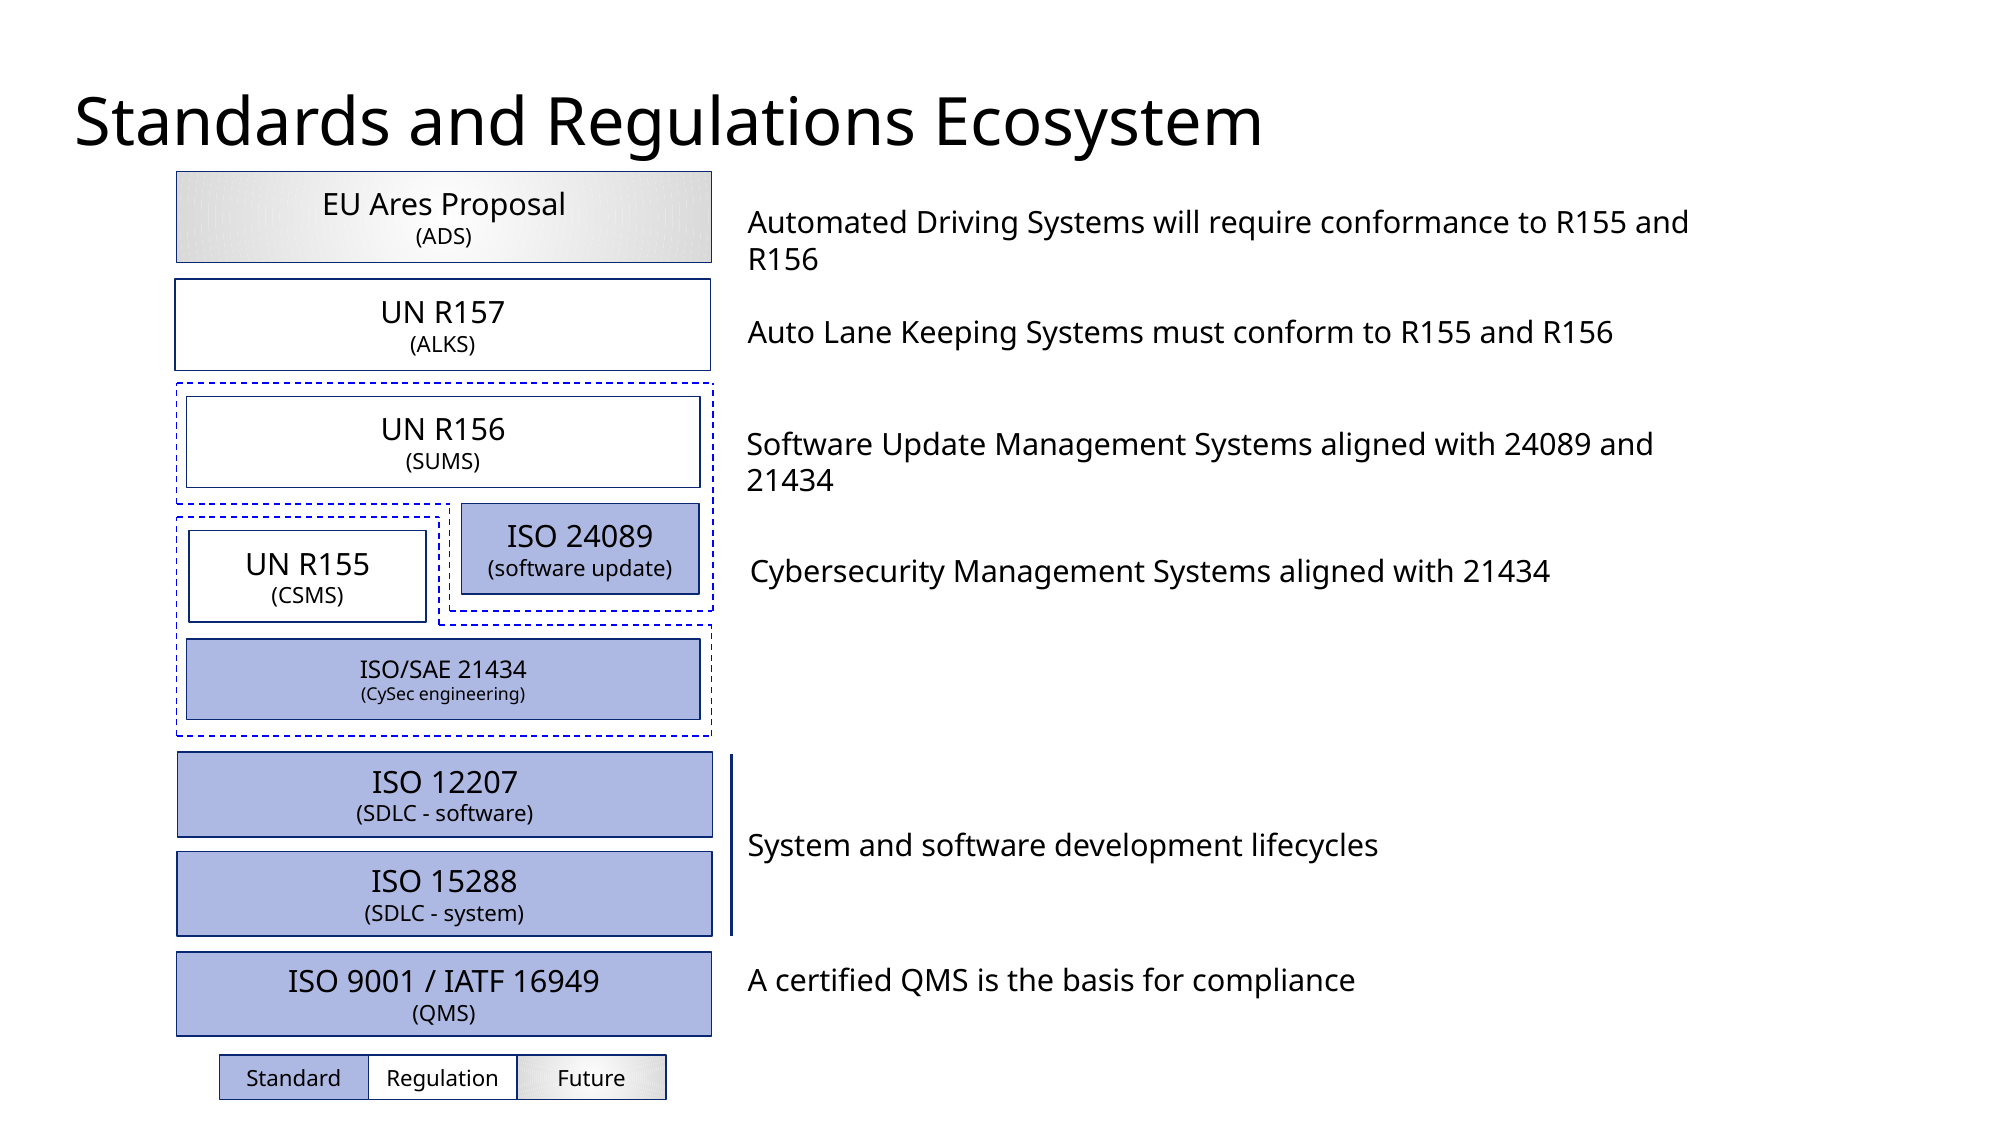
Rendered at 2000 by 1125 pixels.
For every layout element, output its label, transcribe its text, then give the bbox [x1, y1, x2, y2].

text_box ISO 15288 (SDLC - system) [177, 851, 713, 937]
text_box Software Update Management Systems aligned with 24089 and 21434 [731, 409, 1760, 513]
text_box EU Ares Proposal (ADS) [176, 171, 712, 263]
text_box Cybersecurity Management Systems aligned with 21434 [734, 537, 1763, 604]
title Standards and Regulations Ecosystem [74, 75, 1925, 162]
text_box ISO 12207 (SDLC - software) [177, 752, 713, 837]
text_box ISO/SAE 21434 (CySec engineering) [186, 638, 700, 720]
text_box ISO 9001 / IATF 16949 (QMS) [176, 951, 712, 1037]
text_box Automated Driving Systems will require conformance to R155 and R156 [732, 188, 1761, 292]
text_box UN R156 (SUMS) [186, 396, 700, 488]
text_box System and software development lifecycles [735, 811, 1761, 878]
text_box ISO 24089 (software update) [461, 503, 700, 595]
text_box UN R155 (CSMS) [188, 530, 427, 623]
text_box A certified QMS is the basis for compliance [732, 945, 1761, 1013]
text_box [219, 1054, 667, 1100]
text_box Auto Lane Keeping Systems must conform to R155 and R156 [732, 298, 1761, 365]
text_box UN R157 (ALKS) [175, 279, 711, 371]
